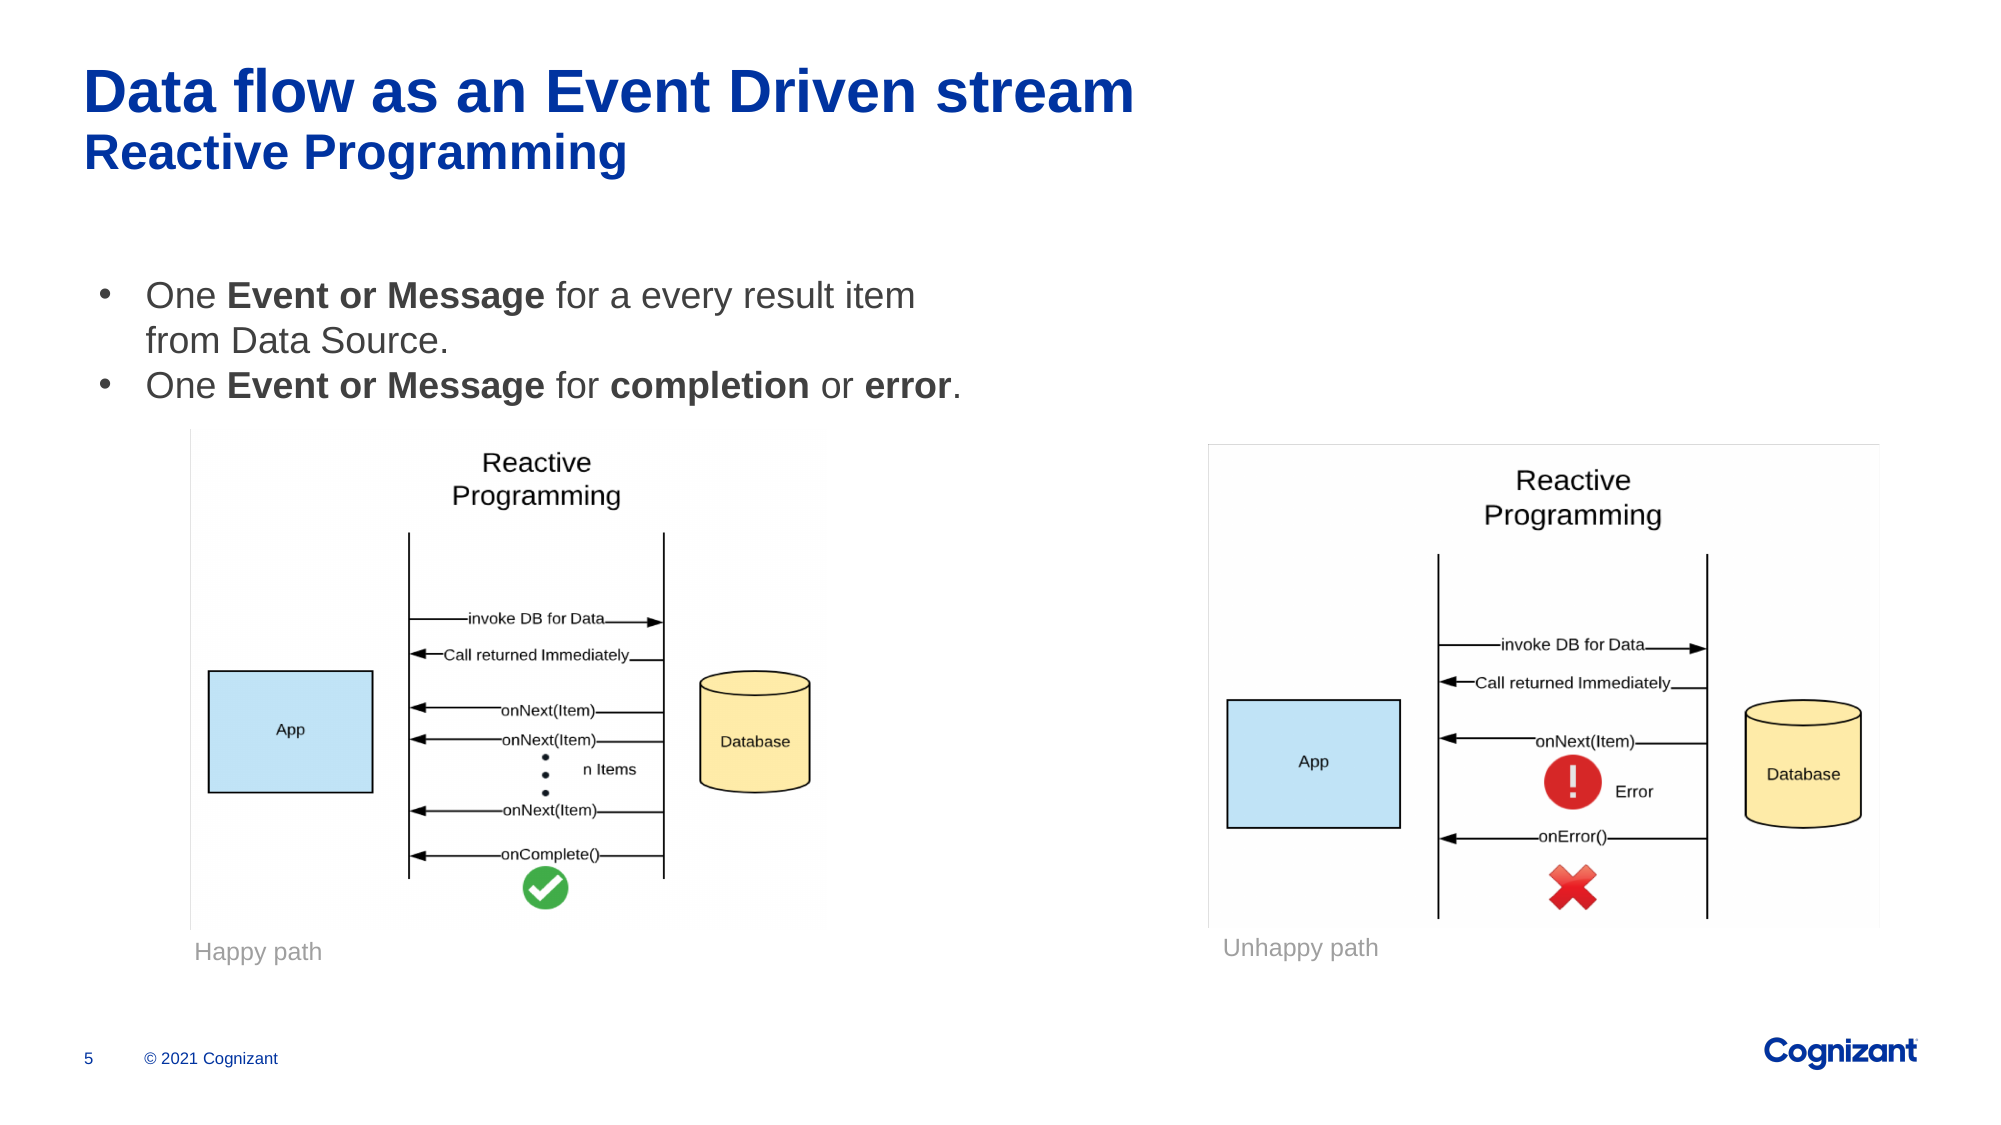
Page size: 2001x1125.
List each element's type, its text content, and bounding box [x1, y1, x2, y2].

picture [190, 429, 827, 930]
slide_number 5 [84, 1041, 135, 1068]
picture [1207, 444, 1880, 928]
picture [1746, 1019, 1936, 1088]
text_box One Event or Message for a every result item from Data Source. One Event or Message for completion or error. [83, 263, 987, 413]
text_box Unhappy path [1208, 928, 1730, 970]
title Data flow as an Event Driven stream Reactive Programming [83, 60, 1925, 196]
text_box Happy path [179, 928, 702, 973]
footer © 2021 Cognizant [144, 1026, 1145, 1068]
